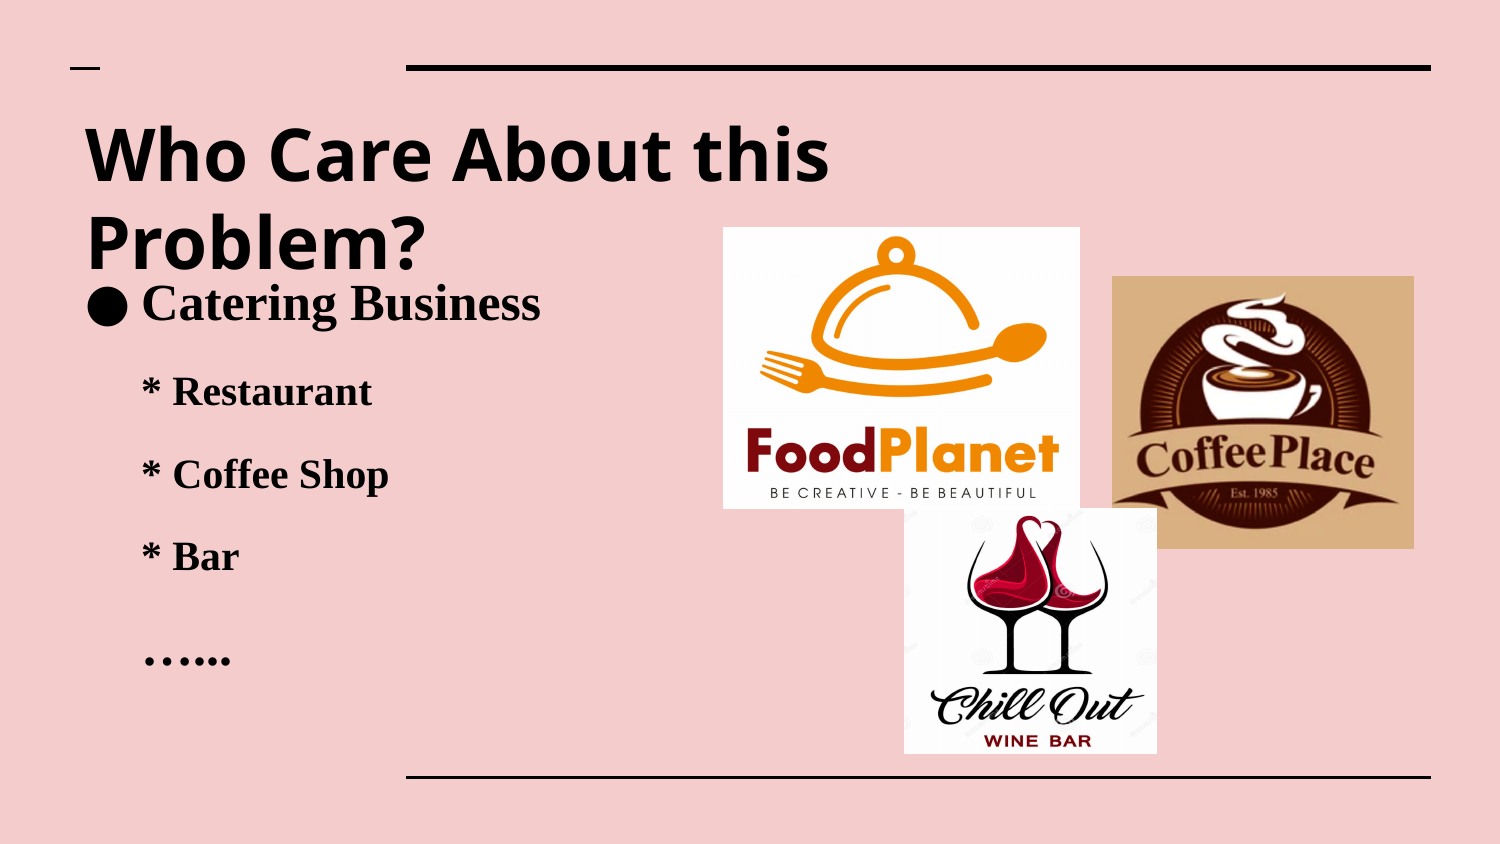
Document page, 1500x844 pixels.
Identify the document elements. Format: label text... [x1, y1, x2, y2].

title Who Care About this Problem? [70, 93, 1188, 200]
picture [723, 227, 1414, 754]
list Catering Business * Restaurant * Coffee Shop * Bar …... [51, 244, 598, 750]
